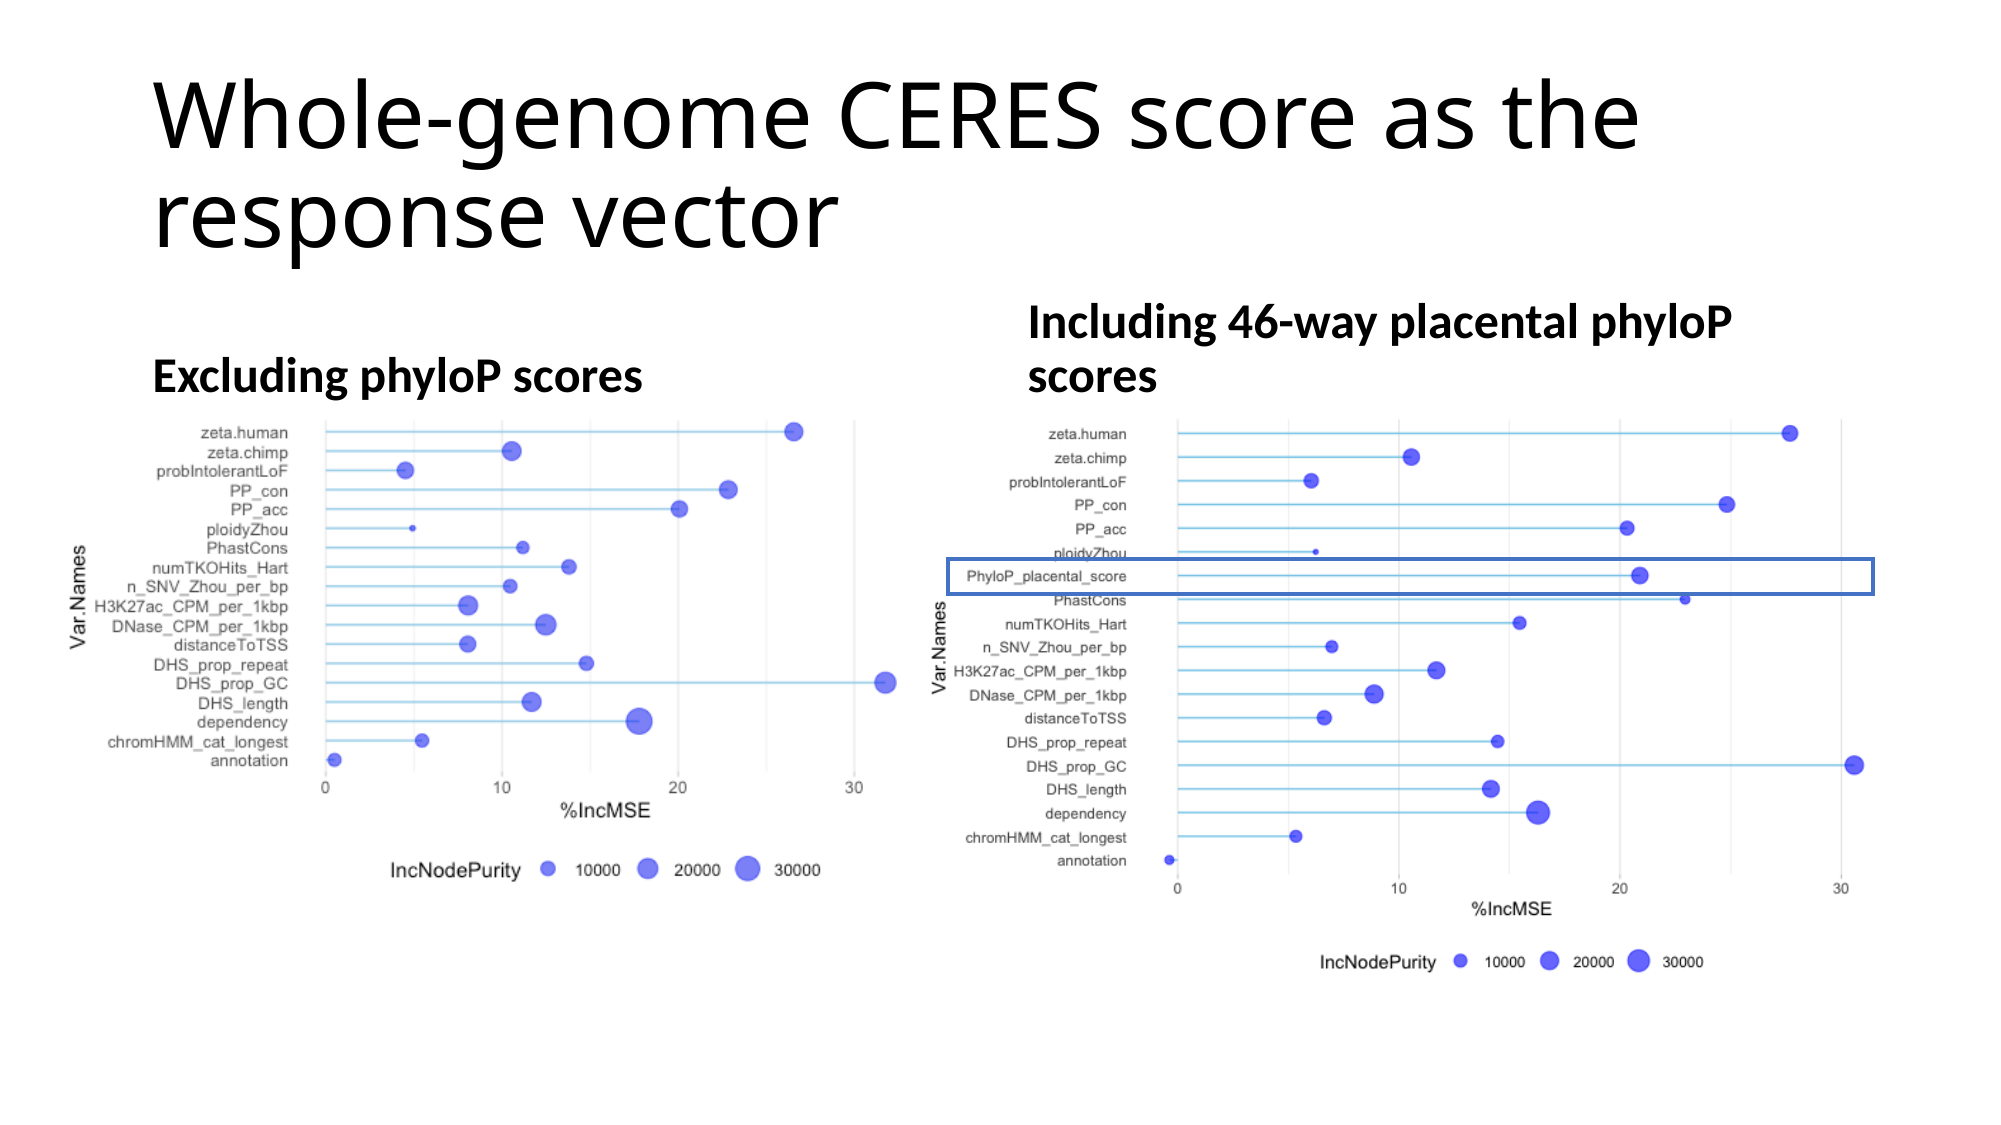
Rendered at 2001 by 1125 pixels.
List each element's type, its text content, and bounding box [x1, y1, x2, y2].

title Whole-genome CERES score as the response vector [137, 59, 1863, 278]
list Including 46-way placental phyloP scores [1012, 275, 1863, 410]
picture [923, 410, 1898, 994]
list Excluding phyloP scores [137, 275, 984, 410]
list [60, 410, 923, 906]
